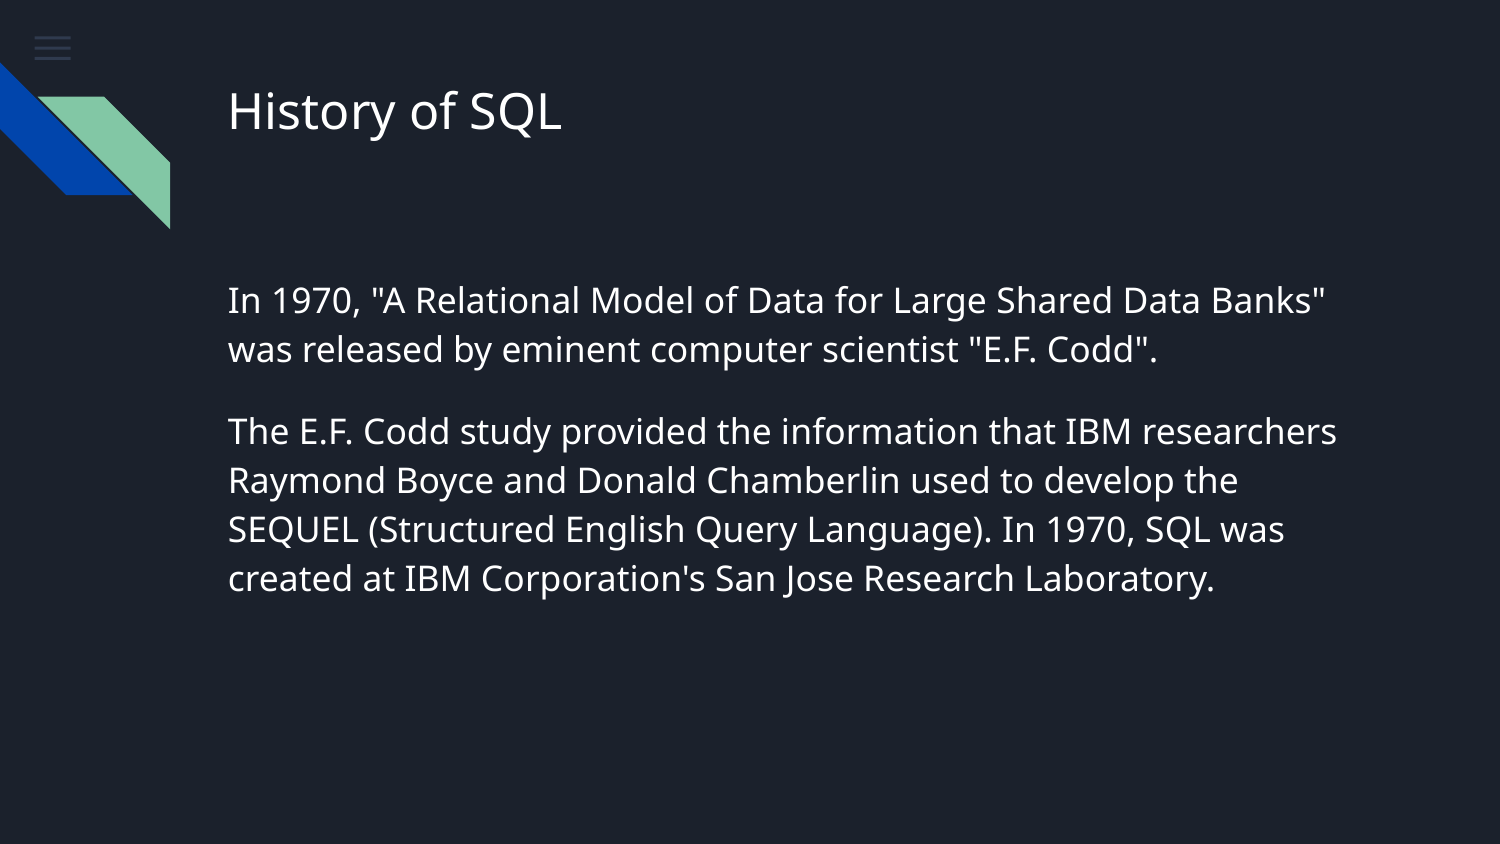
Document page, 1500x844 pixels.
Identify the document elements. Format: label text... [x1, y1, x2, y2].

title History of SQL [212, 64, 1368, 215]
list In 1970, "A Relational Model of Data for Large Shared Data Banks" was released by eminent computer scientist "E.F. Codd". The E.F. Codd study provided the information that IBM researchers Raymond Boyce and Donald Chamberlin used to develop the SEQUEL (Structured English Query Language). In 1970, SQL was created at IBM Corporation's San Jose Research Laboratory. [212, 257, 1368, 735]
